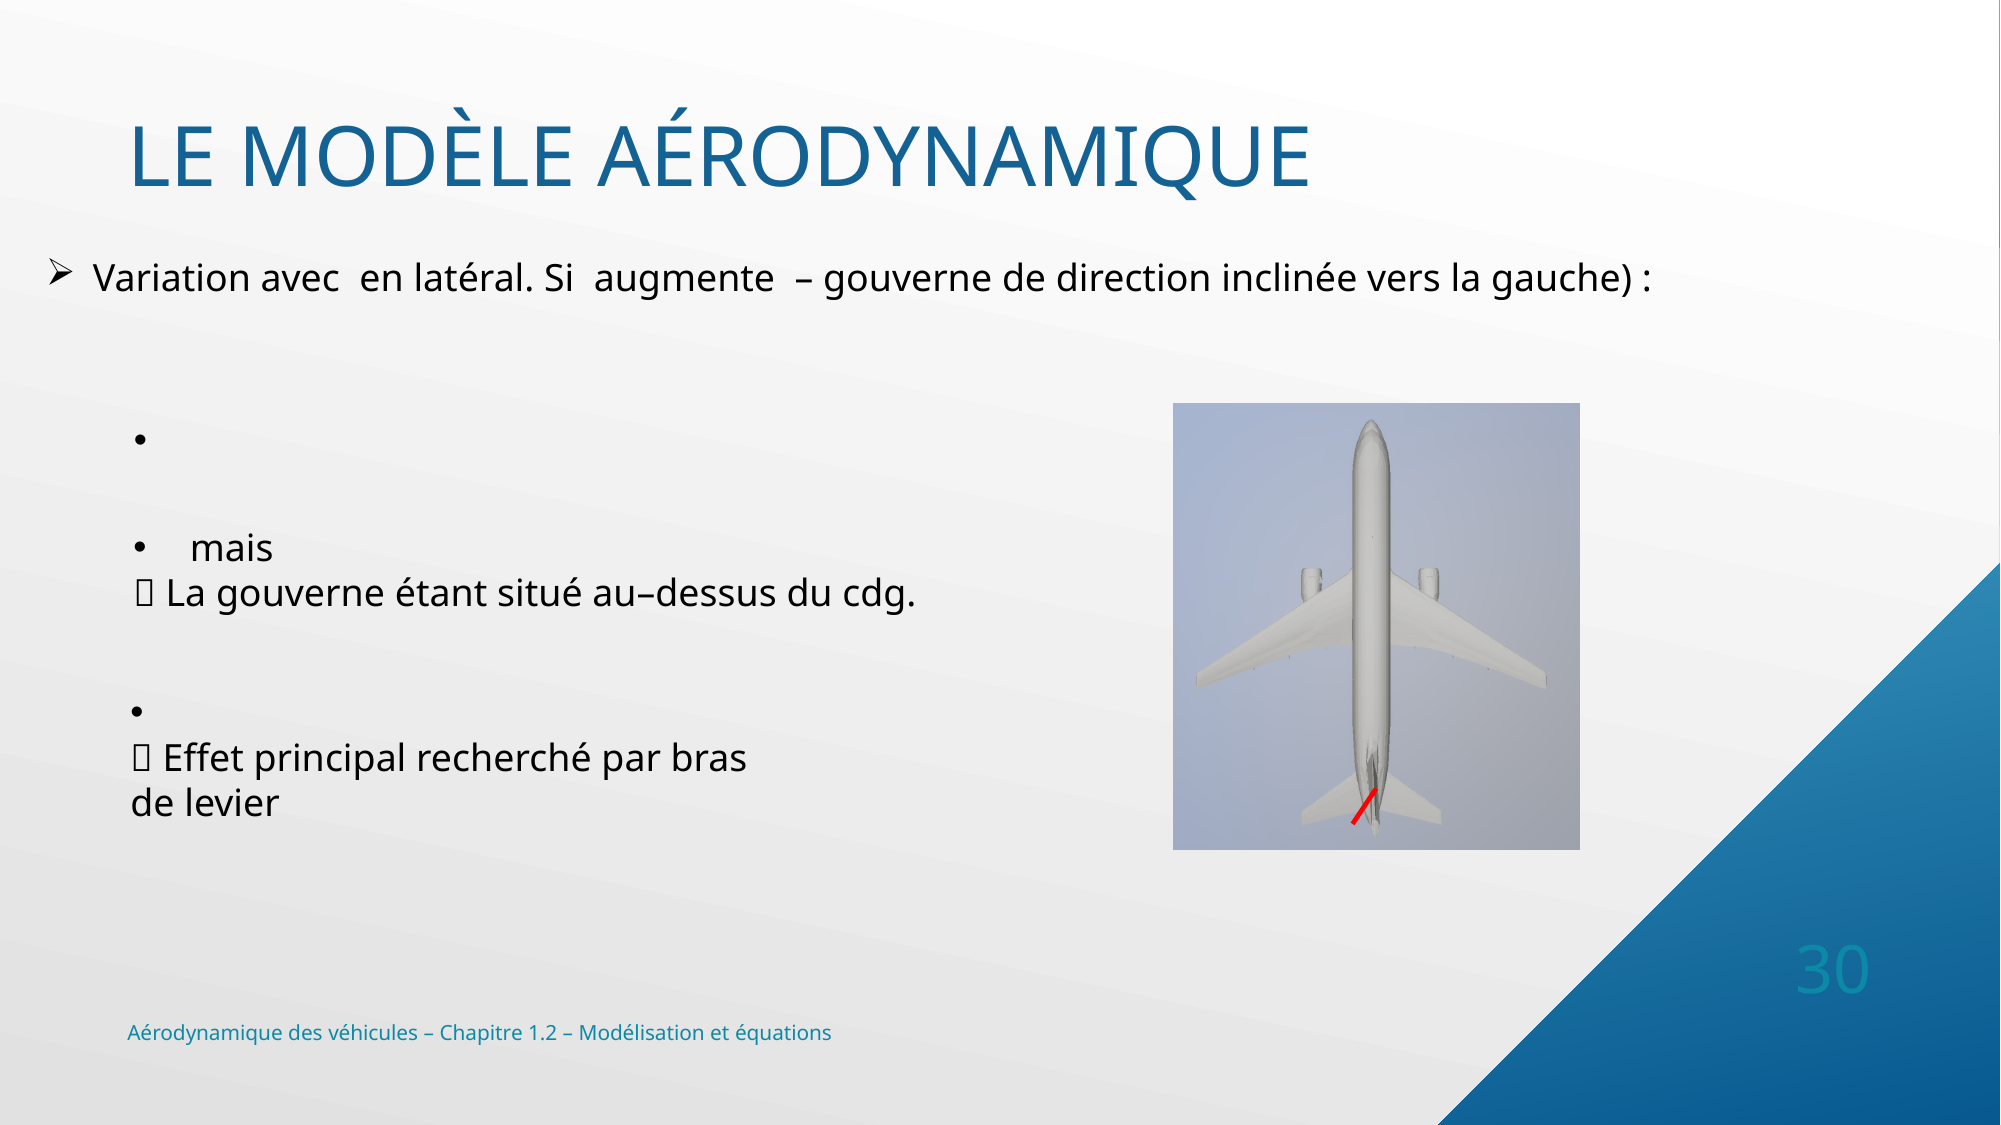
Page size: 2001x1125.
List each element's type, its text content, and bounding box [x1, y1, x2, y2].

title Le modèle aérodynamique [112, 29, 1905, 277]
footer Aérodynamique des véhicules – Chapitre 1.2 – Modélisation et équations [112, 1012, 1350, 1073]
text_box [1440, 565, 2000, 1125]
text_box [0, 0, 2000, 1125]
picture [1152, 403, 1600, 850]
slide_number 30 [1700, 915, 1888, 1025]
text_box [1352, 788, 1377, 825]
